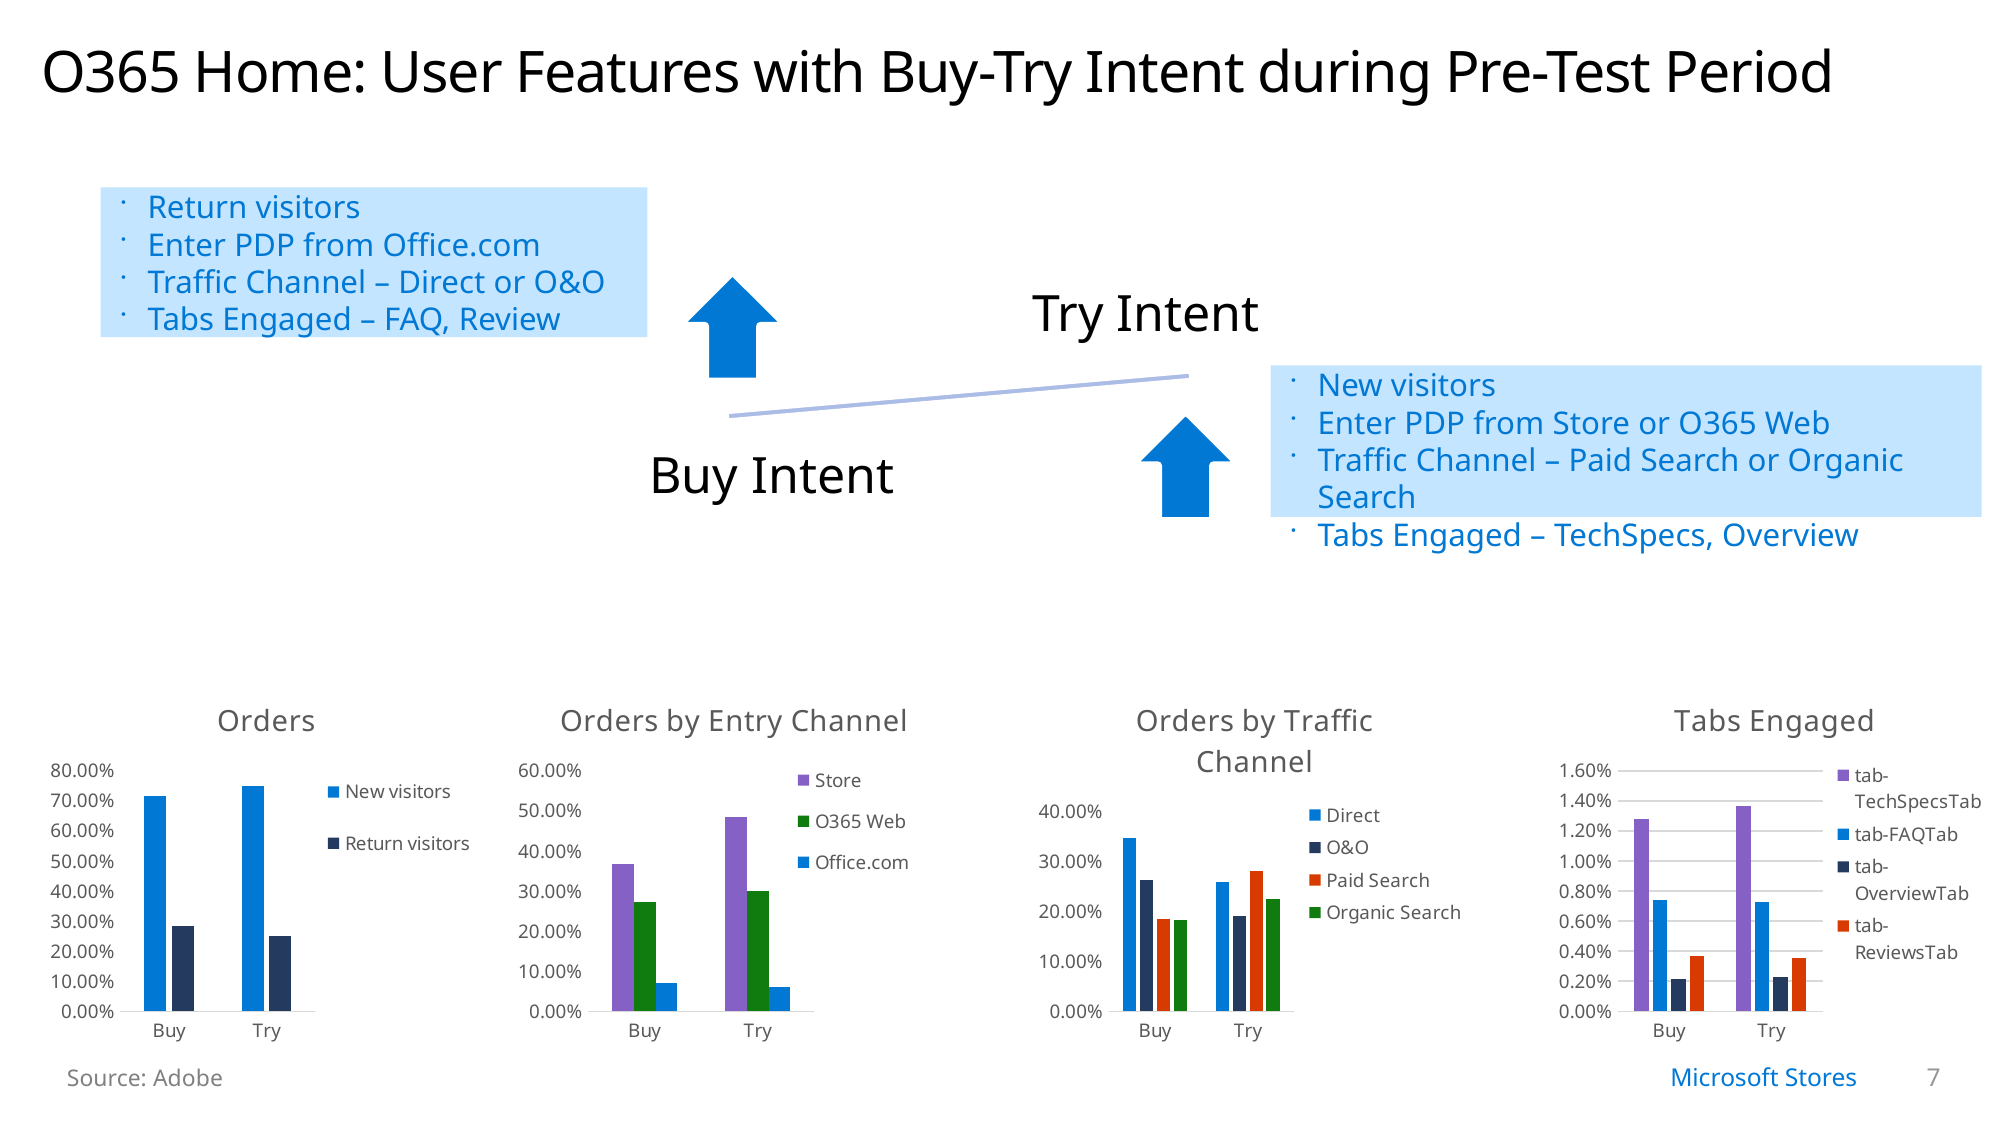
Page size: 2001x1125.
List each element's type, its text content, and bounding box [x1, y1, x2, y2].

list New visitors Enter PDP from Store or O365 Web Traffic Channel – Paid Search or Organic Search Tabs Engaged – TechSpecs, Overview [1458, 365, 1982, 517]
text_box Source: Adobe [42, 1061, 493, 1104]
chart [1549, 675, 2000, 1052]
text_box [466, 255, 1452, 536]
chart [508, 675, 960, 1052]
chart [40, 675, 492, 1052]
text_box Return visitors Enter PDP from Office.com Traffic Channel – Direct or O&O Tabs Engaged – FAQ, Review [100, 187, 648, 338]
title O365 Home: User Features with Buy-Try Intent during Pre-Test Period [41, 34, 1959, 105]
chart [1028, 675, 1480, 1052]
